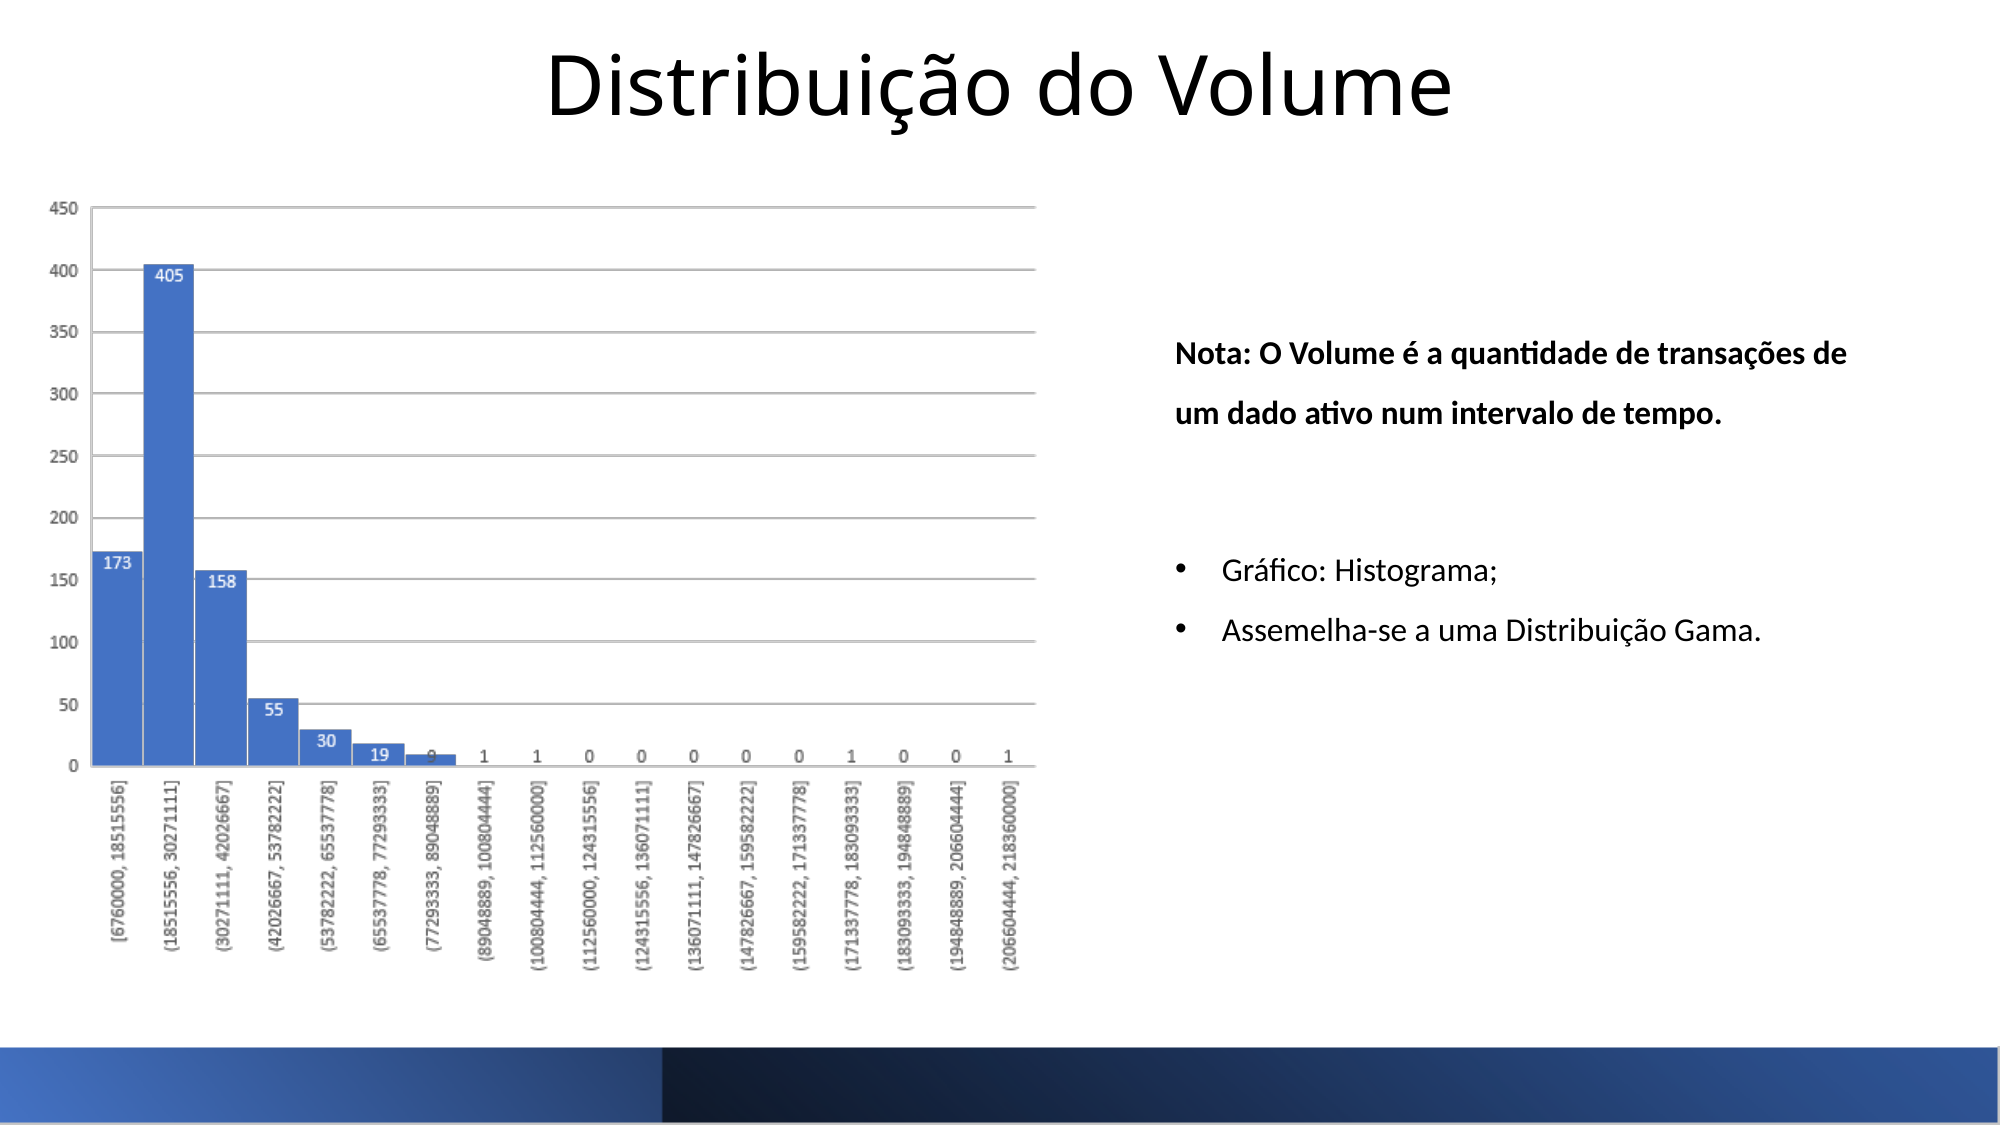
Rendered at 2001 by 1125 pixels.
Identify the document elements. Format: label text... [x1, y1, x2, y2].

picture [0, 1046, 2000, 1125]
title Distribuição do Volume [486, 43, 1514, 142]
picture [38, 185, 1052, 986]
text_box Nota: O Volume é a quantidade de transações de um dado ativo num intervalo de tempo. [1160, 303, 1910, 439]
text_box Gráfico: Histograma; Assemelha-se a uma Distribuição Gama. [1160, 520, 1994, 656]
